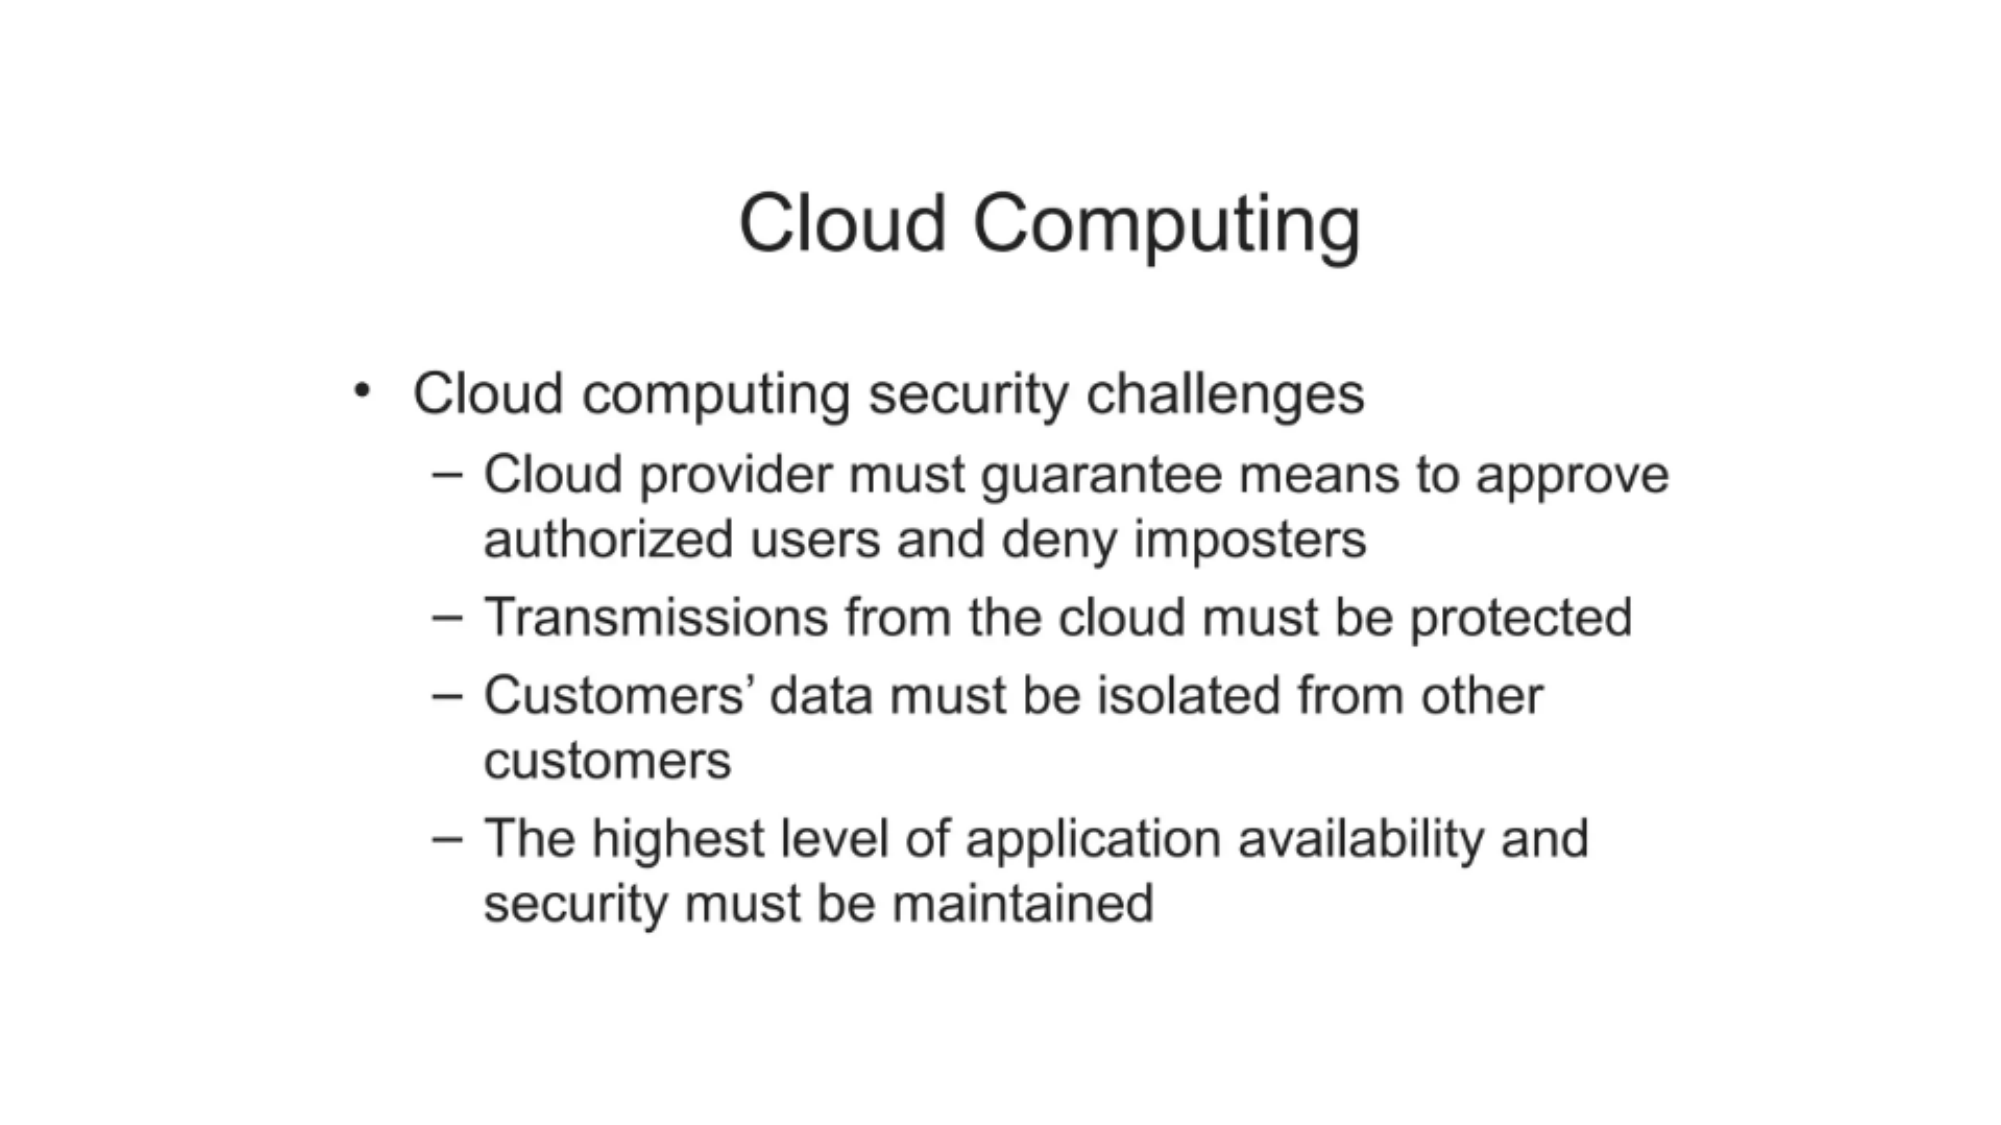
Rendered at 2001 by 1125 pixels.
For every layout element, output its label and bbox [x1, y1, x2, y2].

picture [321, 121, 1679, 1004]
